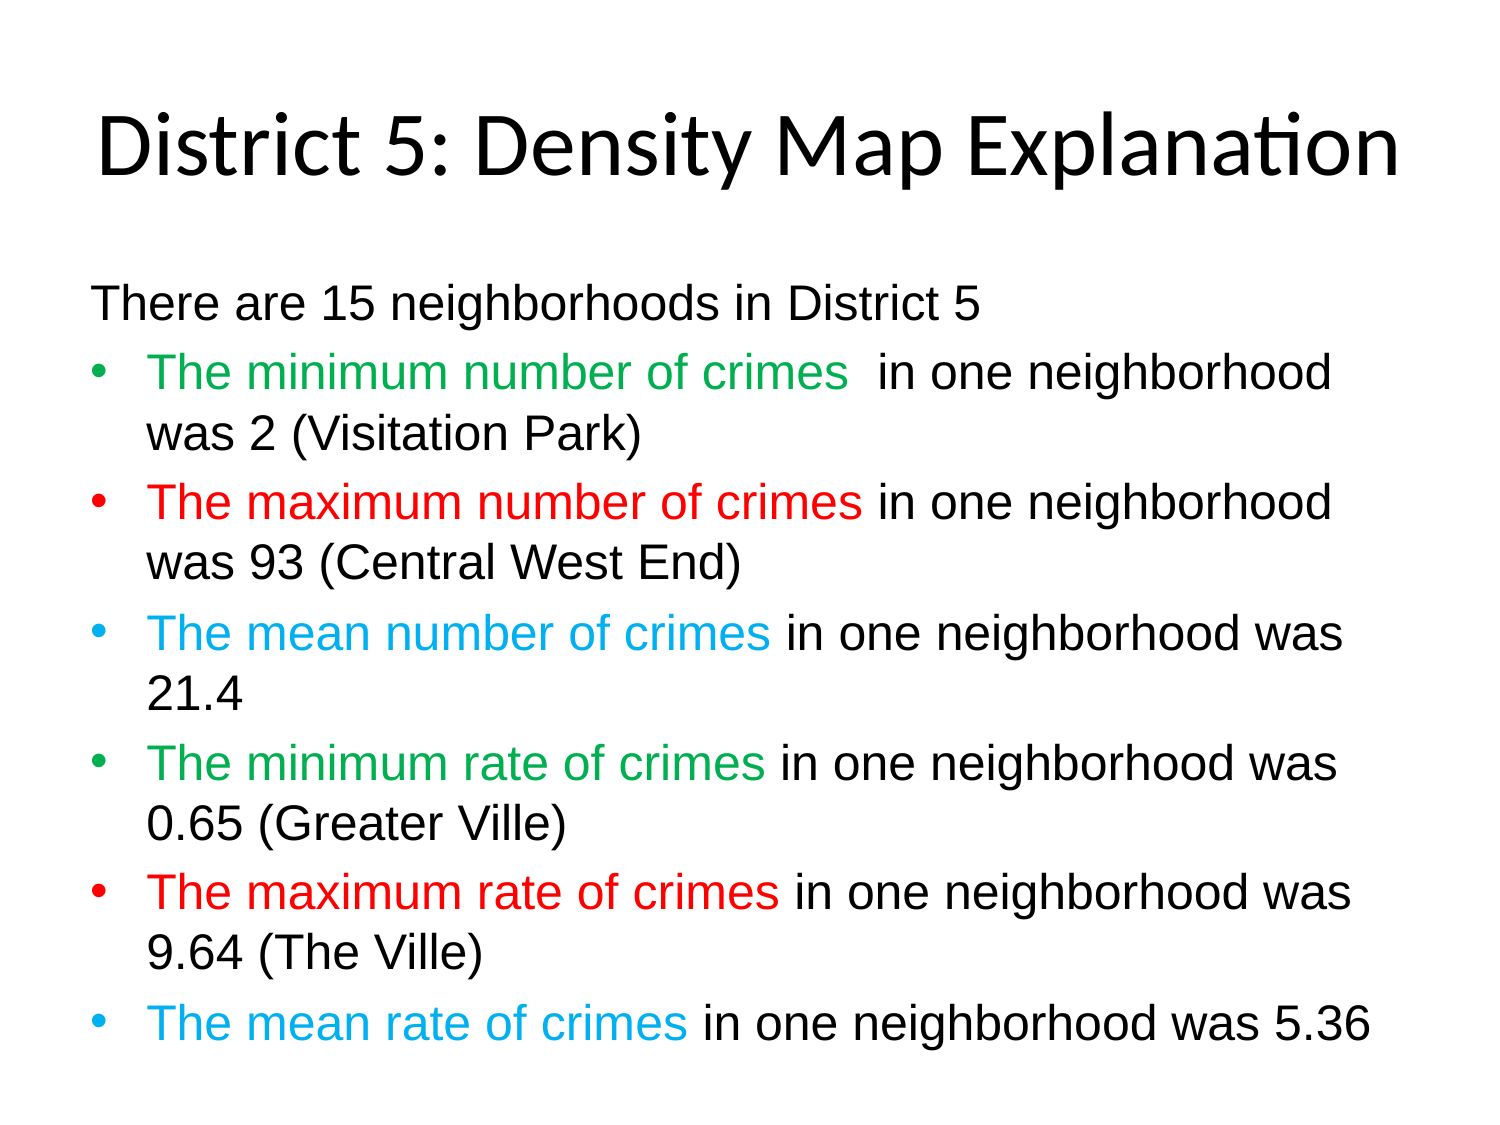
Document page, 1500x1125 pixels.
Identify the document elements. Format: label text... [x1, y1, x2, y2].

list There are 15 neighborhoods in District 5 The minimum number of crimes in one neighborhood was 2 (Visitation Park) The maximum number of crimes in one neighborhood was 93 (Central West End) The mean number of crimes in one neighborhood was 21.4 The minimum rate of crimes in one neighborhood was 0.65 (Greater Ville) The maximum rate of crimes in one neighborhood was 9.64 (The Ville) The mean rate of crimes in one neighborhood was 5.36 [75, 262, 1425, 1005]
title District 5: Density Map Explanation [75, 45, 1425, 233]
